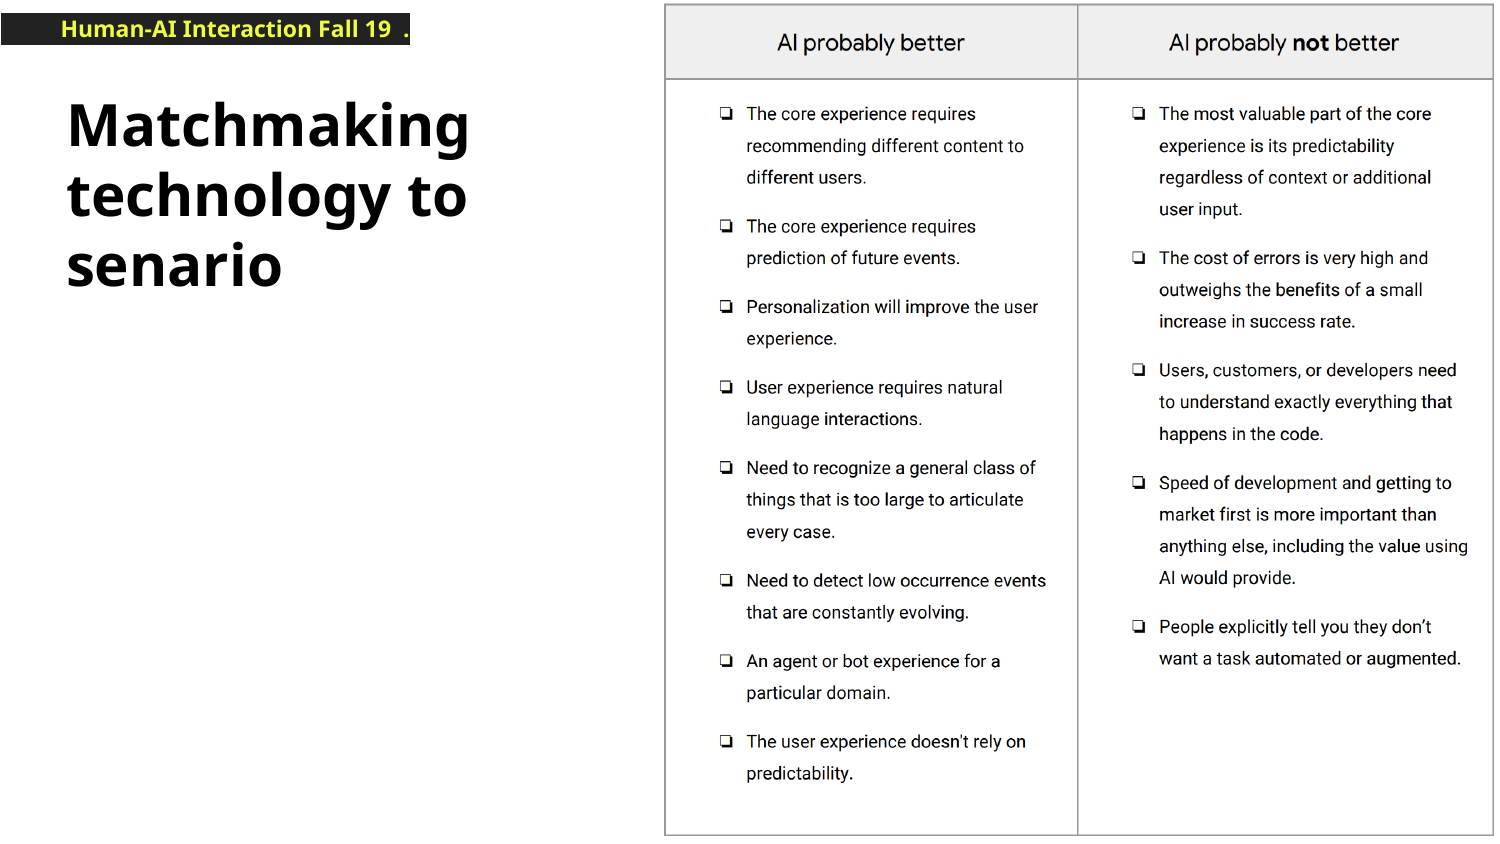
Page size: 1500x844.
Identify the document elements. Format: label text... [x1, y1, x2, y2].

picture [659, 0, 1500, 844]
title Matchmaking technology to senario [51, 72, 654, 167]
